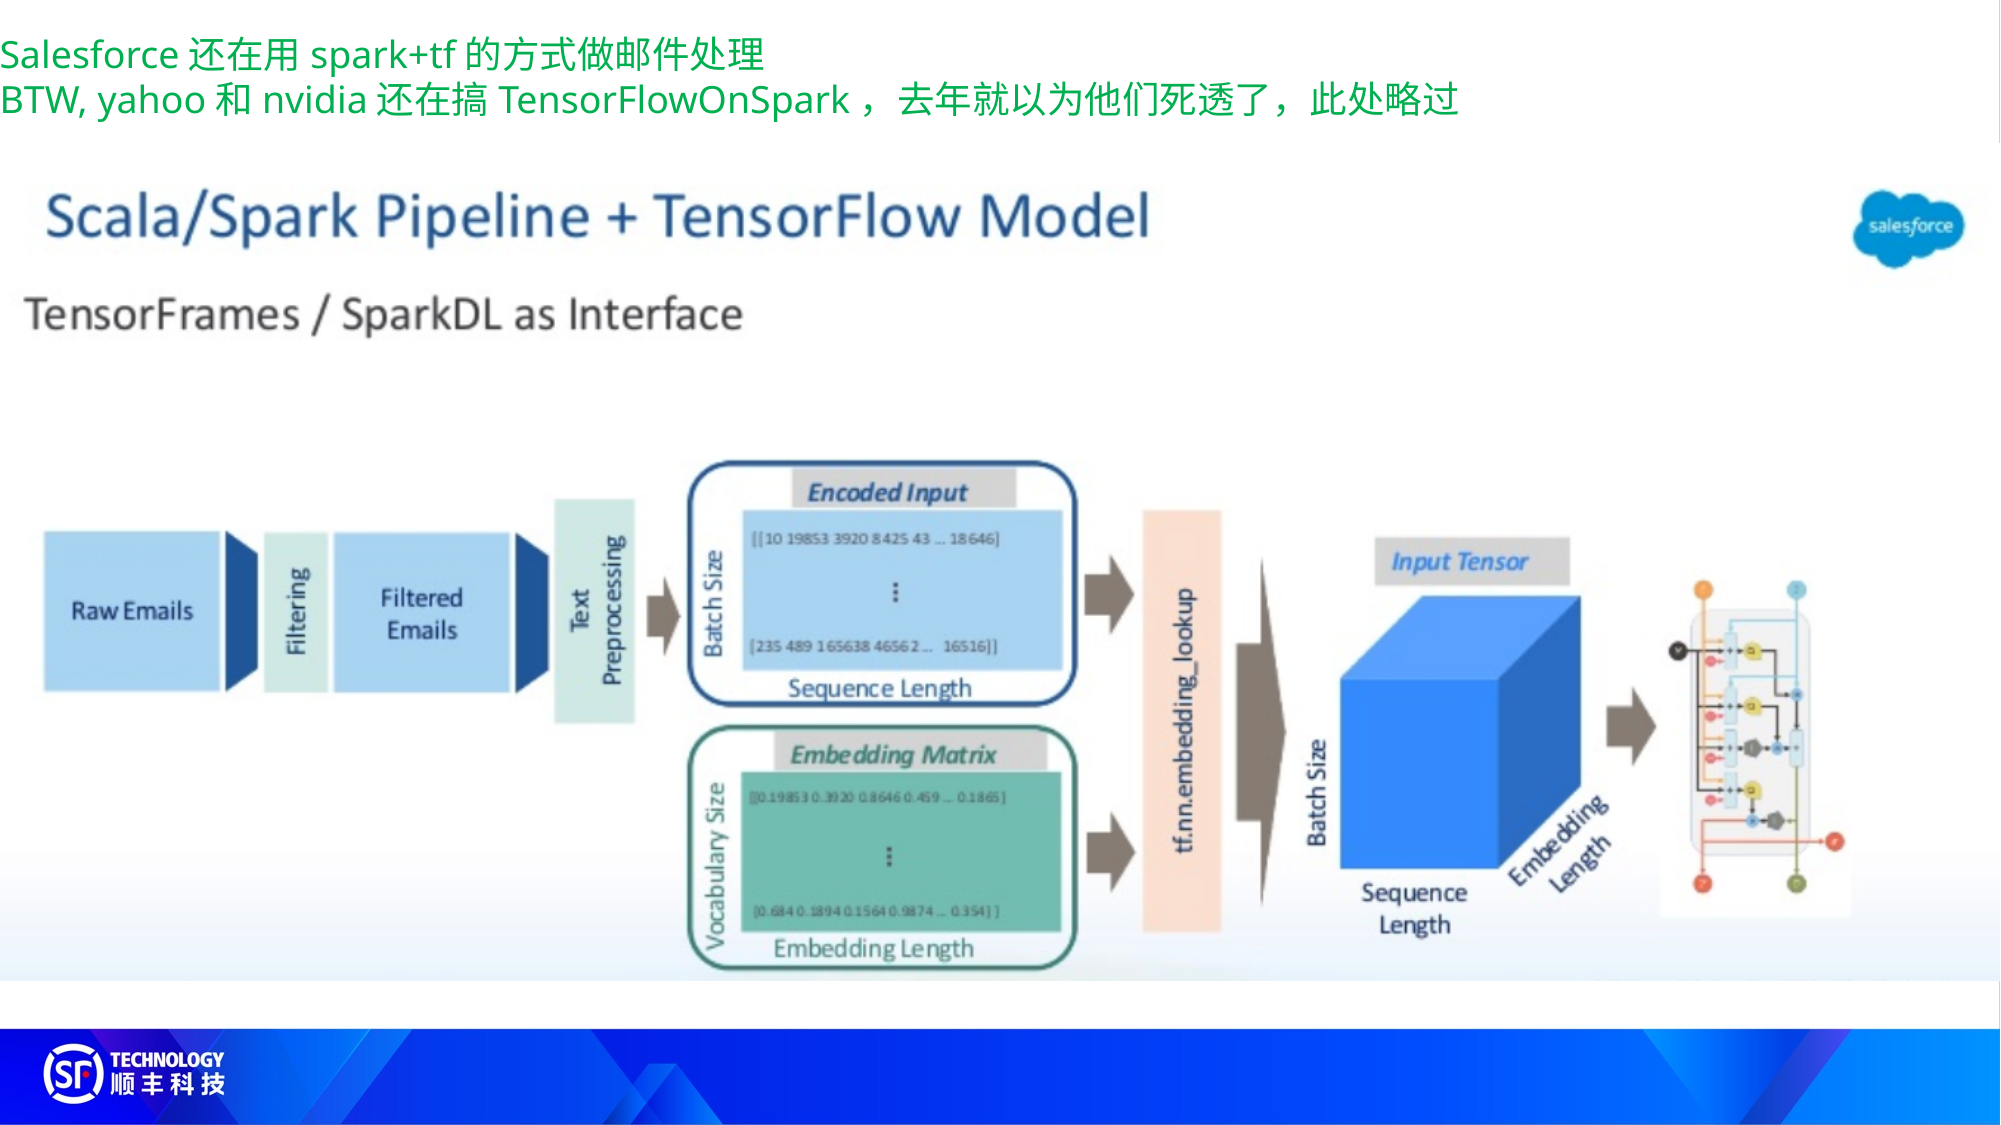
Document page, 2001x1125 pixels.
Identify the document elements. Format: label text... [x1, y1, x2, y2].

picture [0, 0, 2000, 1125]
text_box Salesforce还在用spark+tf的方式做邮件处理 BTW, yahoo和nvidia还在搞TensorFlowOnSpark，去年就以为他们死透了，此处略过 [0, 24, 1475, 129]
